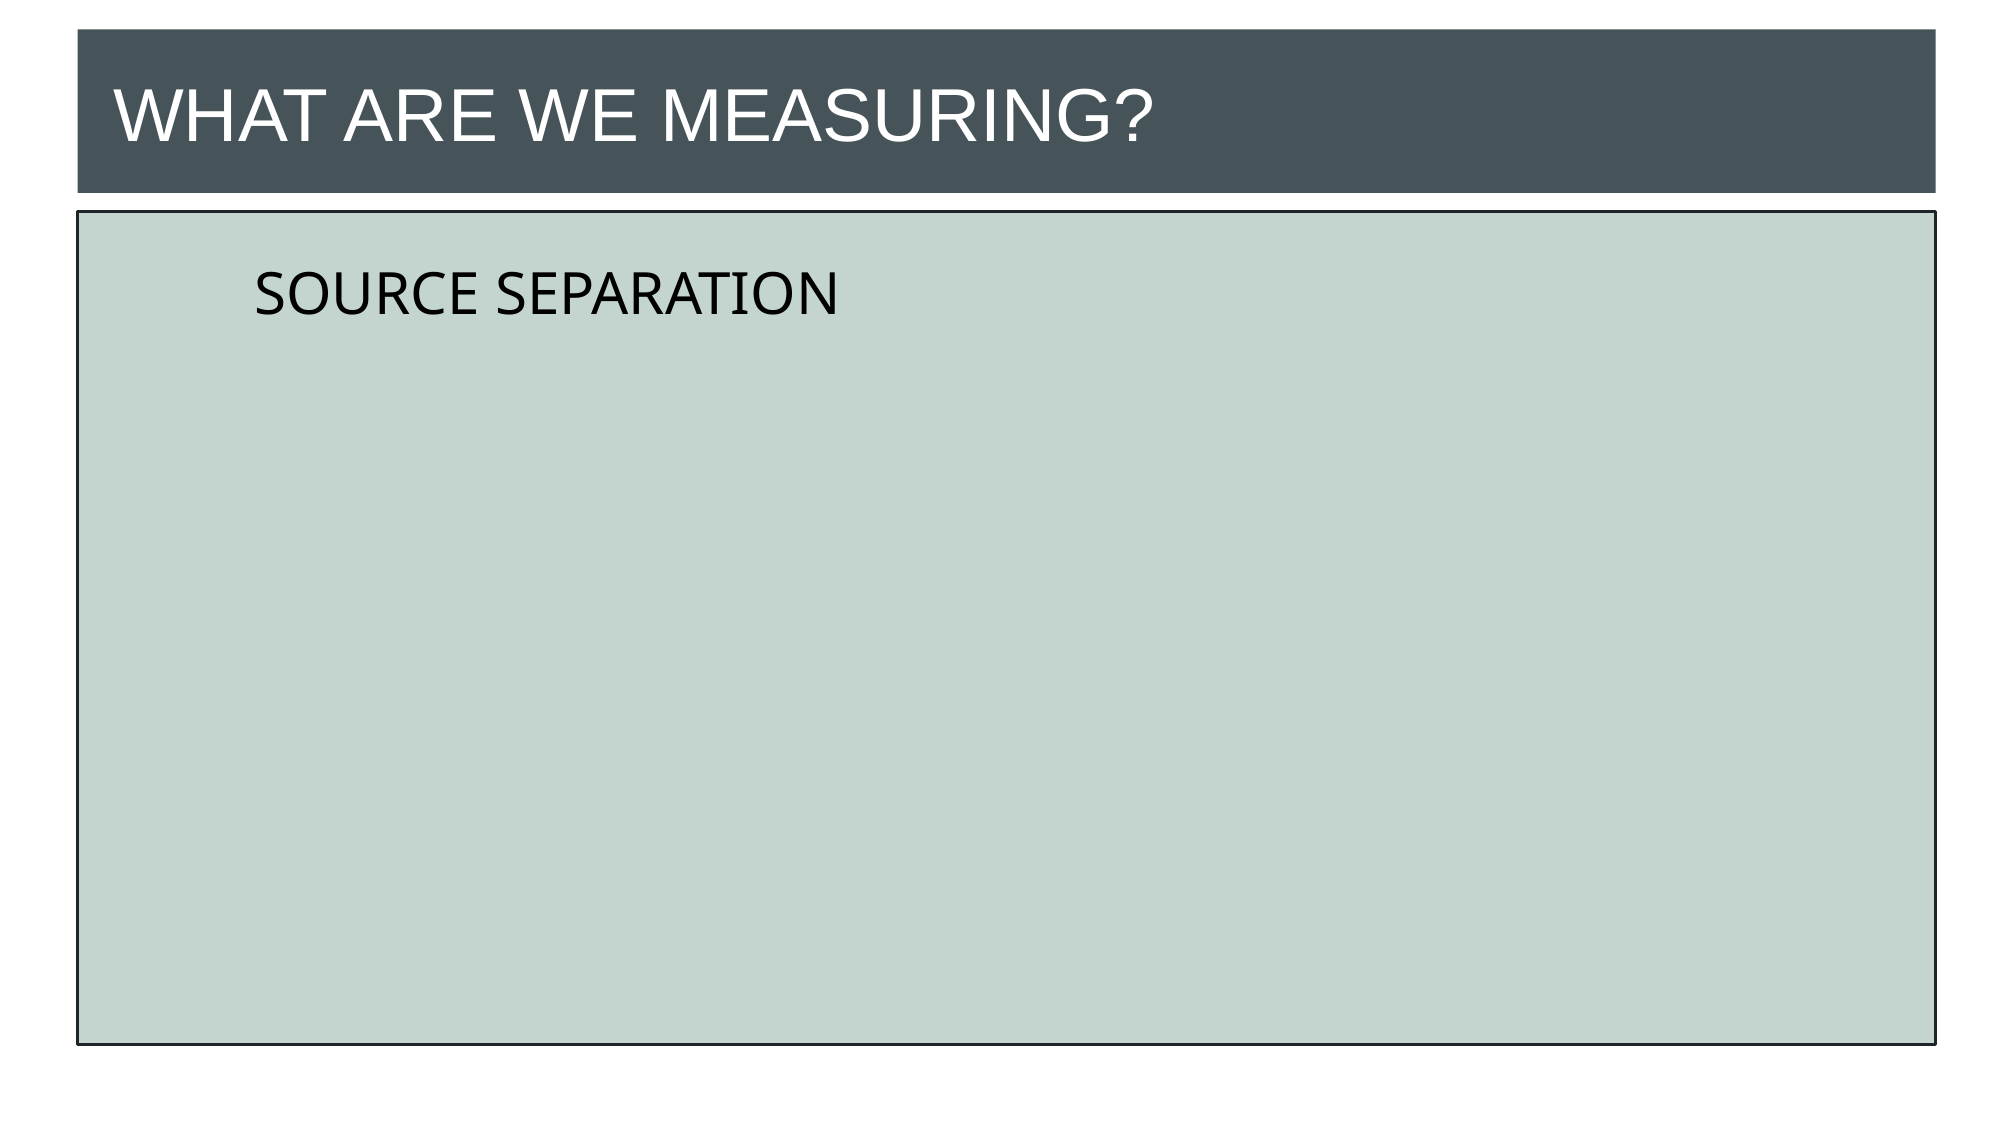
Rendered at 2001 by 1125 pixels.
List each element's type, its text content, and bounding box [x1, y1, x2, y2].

text_box [76, 210, 1937, 1046]
text_box SOURCE SEPARATION [125, 249, 970, 334]
text_box What Are we Measuring? [77, 29, 1936, 193]
